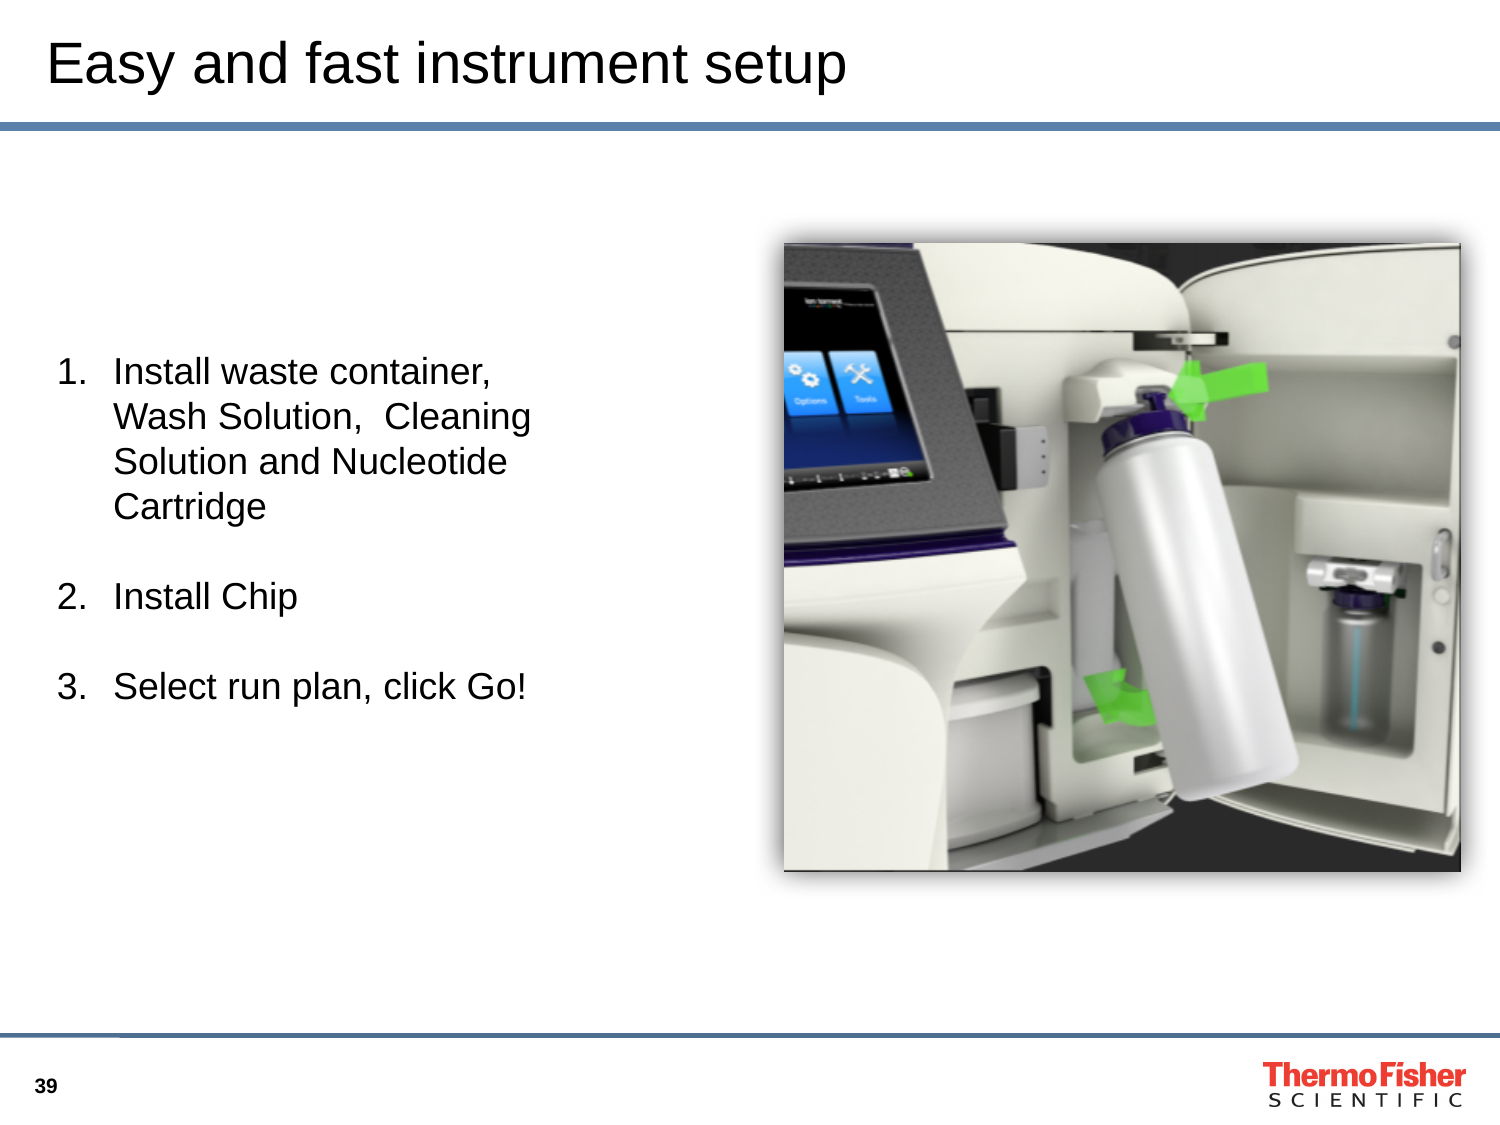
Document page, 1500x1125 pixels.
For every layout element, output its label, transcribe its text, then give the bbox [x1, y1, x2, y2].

picture [783, 243, 1462, 872]
picture [1263, 1062, 1466, 1107]
text_box Install waste container, Wash Solution, Cleaning Solution and Nucleotide Cartridge Install Chip Select run plan, click Go! [42, 339, 577, 760]
title Easy and fast instrument setup [38, 5, 1399, 122]
